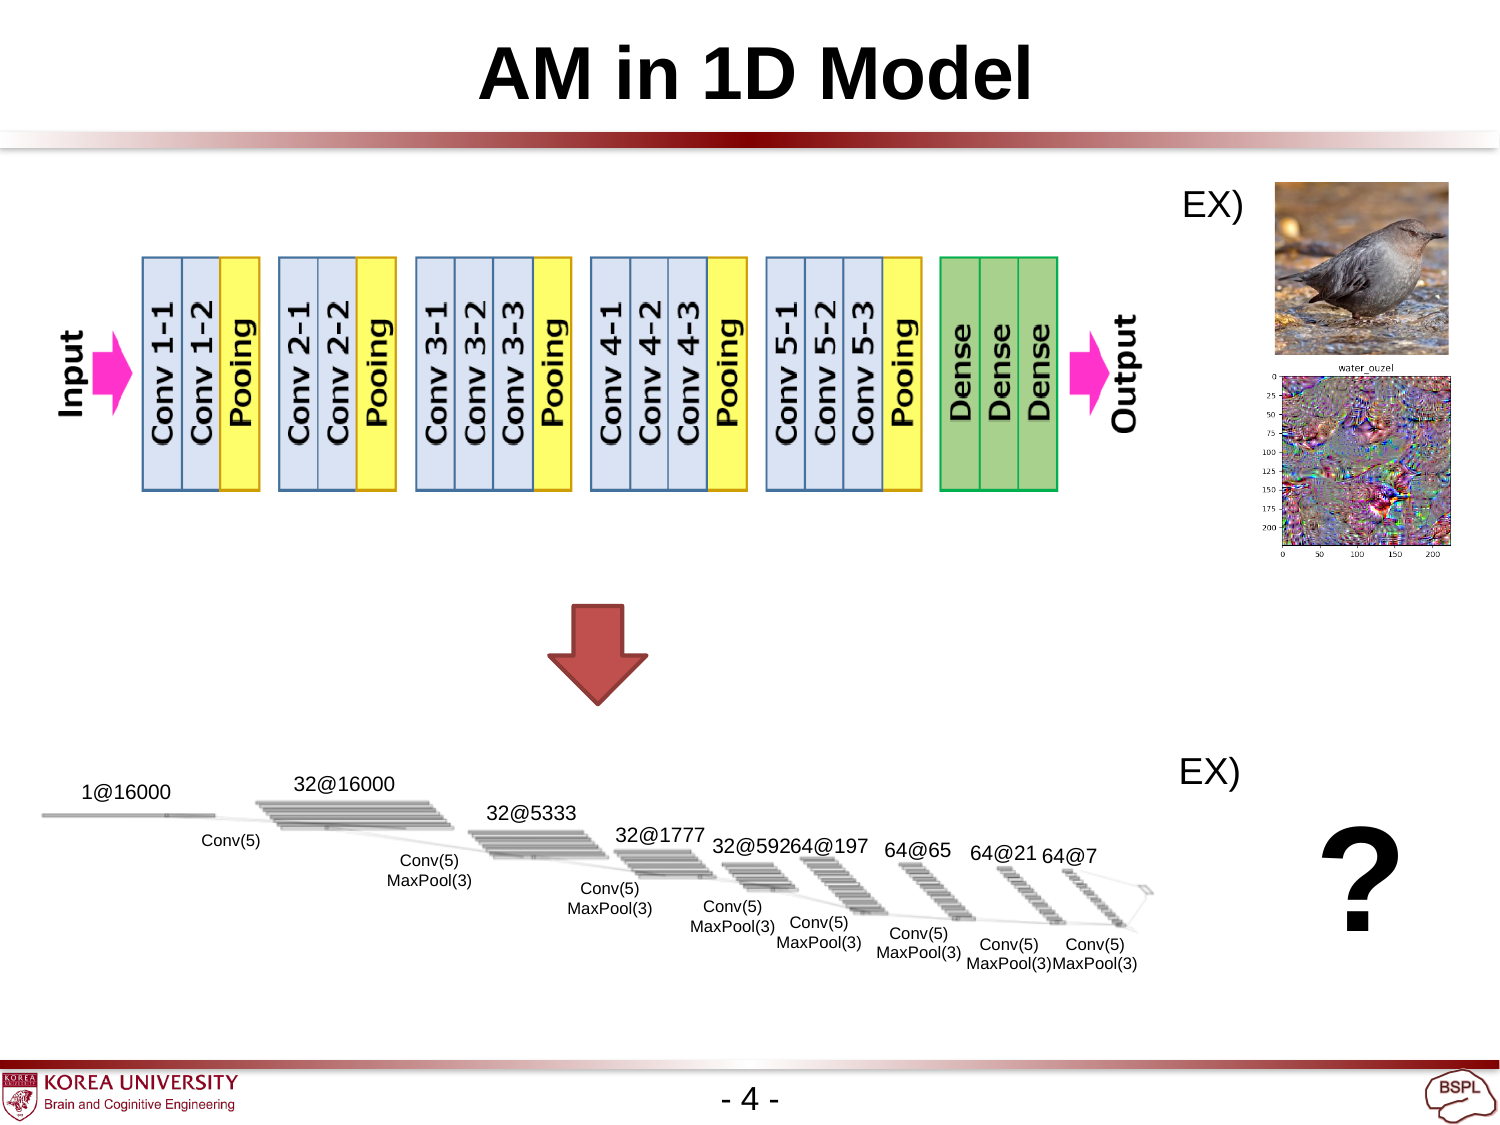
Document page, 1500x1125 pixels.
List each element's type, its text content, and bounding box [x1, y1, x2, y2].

picture [1194, 182, 1500, 573]
picture [1423, 1067, 1499, 1125]
text_box - 4 - [575, 1069, 925, 1125]
picture [35, 247, 1167, 492]
text_box [547, 603, 649, 707]
picture [2, 1068, 243, 1124]
text_box EX) [1163, 739, 1257, 800]
text_box AM in 1D Model [0, 3, 1500, 123]
text_box ? [1300, 774, 1423, 970]
text_box EX) [1167, 172, 1260, 233]
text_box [29, 763, 1165, 978]
